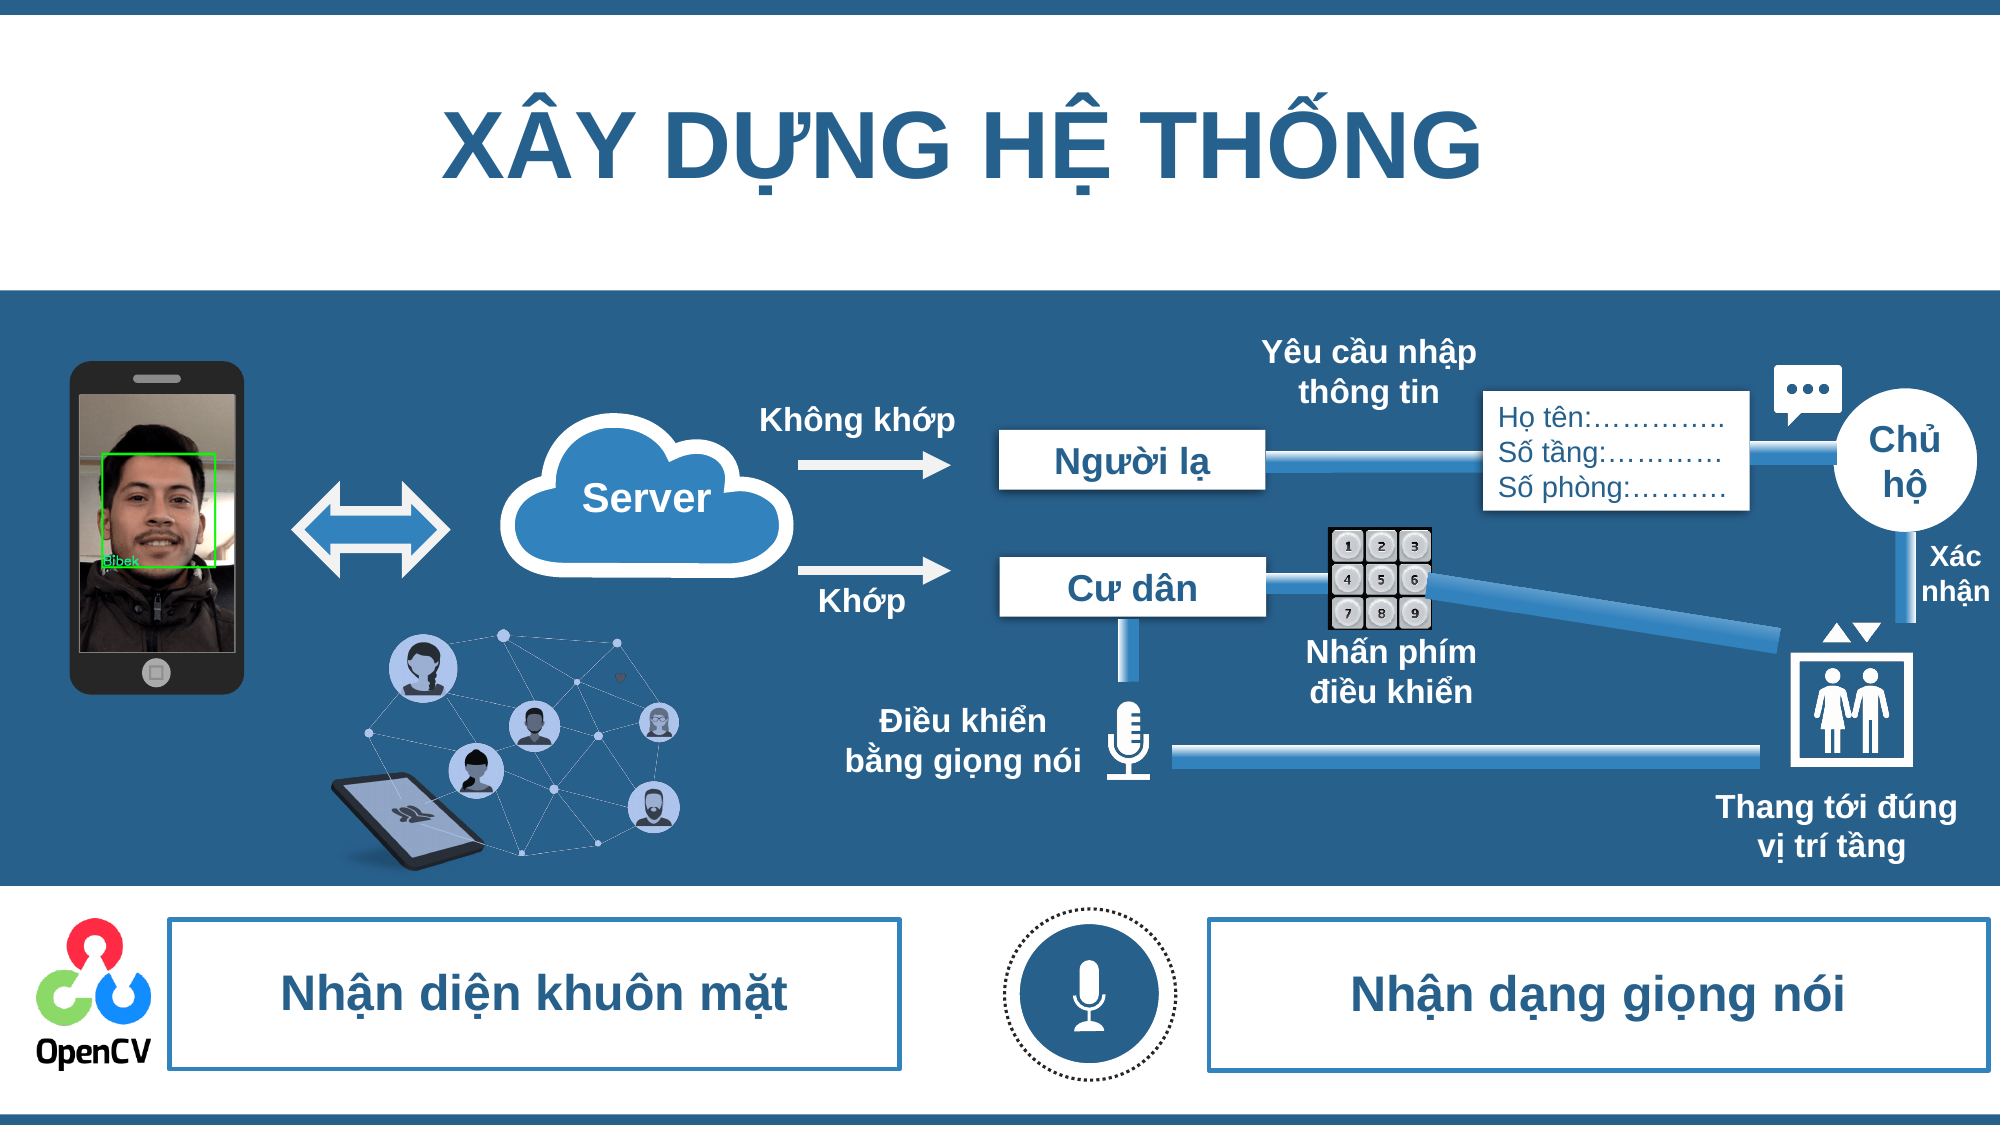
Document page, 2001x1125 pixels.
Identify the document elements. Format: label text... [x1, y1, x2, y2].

text_box Server [506, 419, 788, 572]
text_box Cư dân [999, 557, 1267, 617]
picture [1776, 619, 1927, 770]
text_box [1432, 572, 1776, 655]
text_box Không khớp [744, 390, 1004, 446]
text_box [1749, 440, 1838, 466]
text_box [69, 361, 245, 695]
text_box [1003, 907, 1177, 1082]
text_box Nhấn phím điều khiển [1269, 622, 1514, 718]
picture [1760, 348, 1856, 445]
picture [36, 918, 151, 1071]
picture [318, 629, 680, 900]
text_box [1171, 744, 1762, 770]
text_box [0, 289, 2000, 887]
text_box Nhận dạng giọng nói [1208, 919, 1989, 1071]
picture [1327, 527, 1432, 630]
text_box Thang tới đúng vị trí tầng [1685, 777, 1988, 872]
text_box Xác nhận [1892, 529, 2000, 615]
text_box [1071, 959, 1107, 1033]
text_box Họ tên:………….. Số tầng:………… Số phòng:………. [1483, 391, 1750, 511]
text_box [1894, 615, 1917, 619]
text_box [1117, 618, 1140, 683]
text_box [296, 489, 446, 570]
text_box Điều khiển bằng giọng nói [823, 691, 1104, 787]
picture [1086, 698, 1171, 783]
list Nhận diện khuôn mặt [169, 919, 900, 1070]
text_box XÂY DỰNG HỆ THỐNG [14, 88, 1913, 208]
text_box Yêu cầu nhập thông tin [1221, 322, 1518, 418]
text_box Người lạ [999, 429, 1266, 490]
text_box Chủ hộ [1829, 384, 1982, 535]
text_box [1265, 572, 1327, 595]
text_box Khớp [803, 571, 938, 627]
text_box [1265, 450, 1474, 474]
